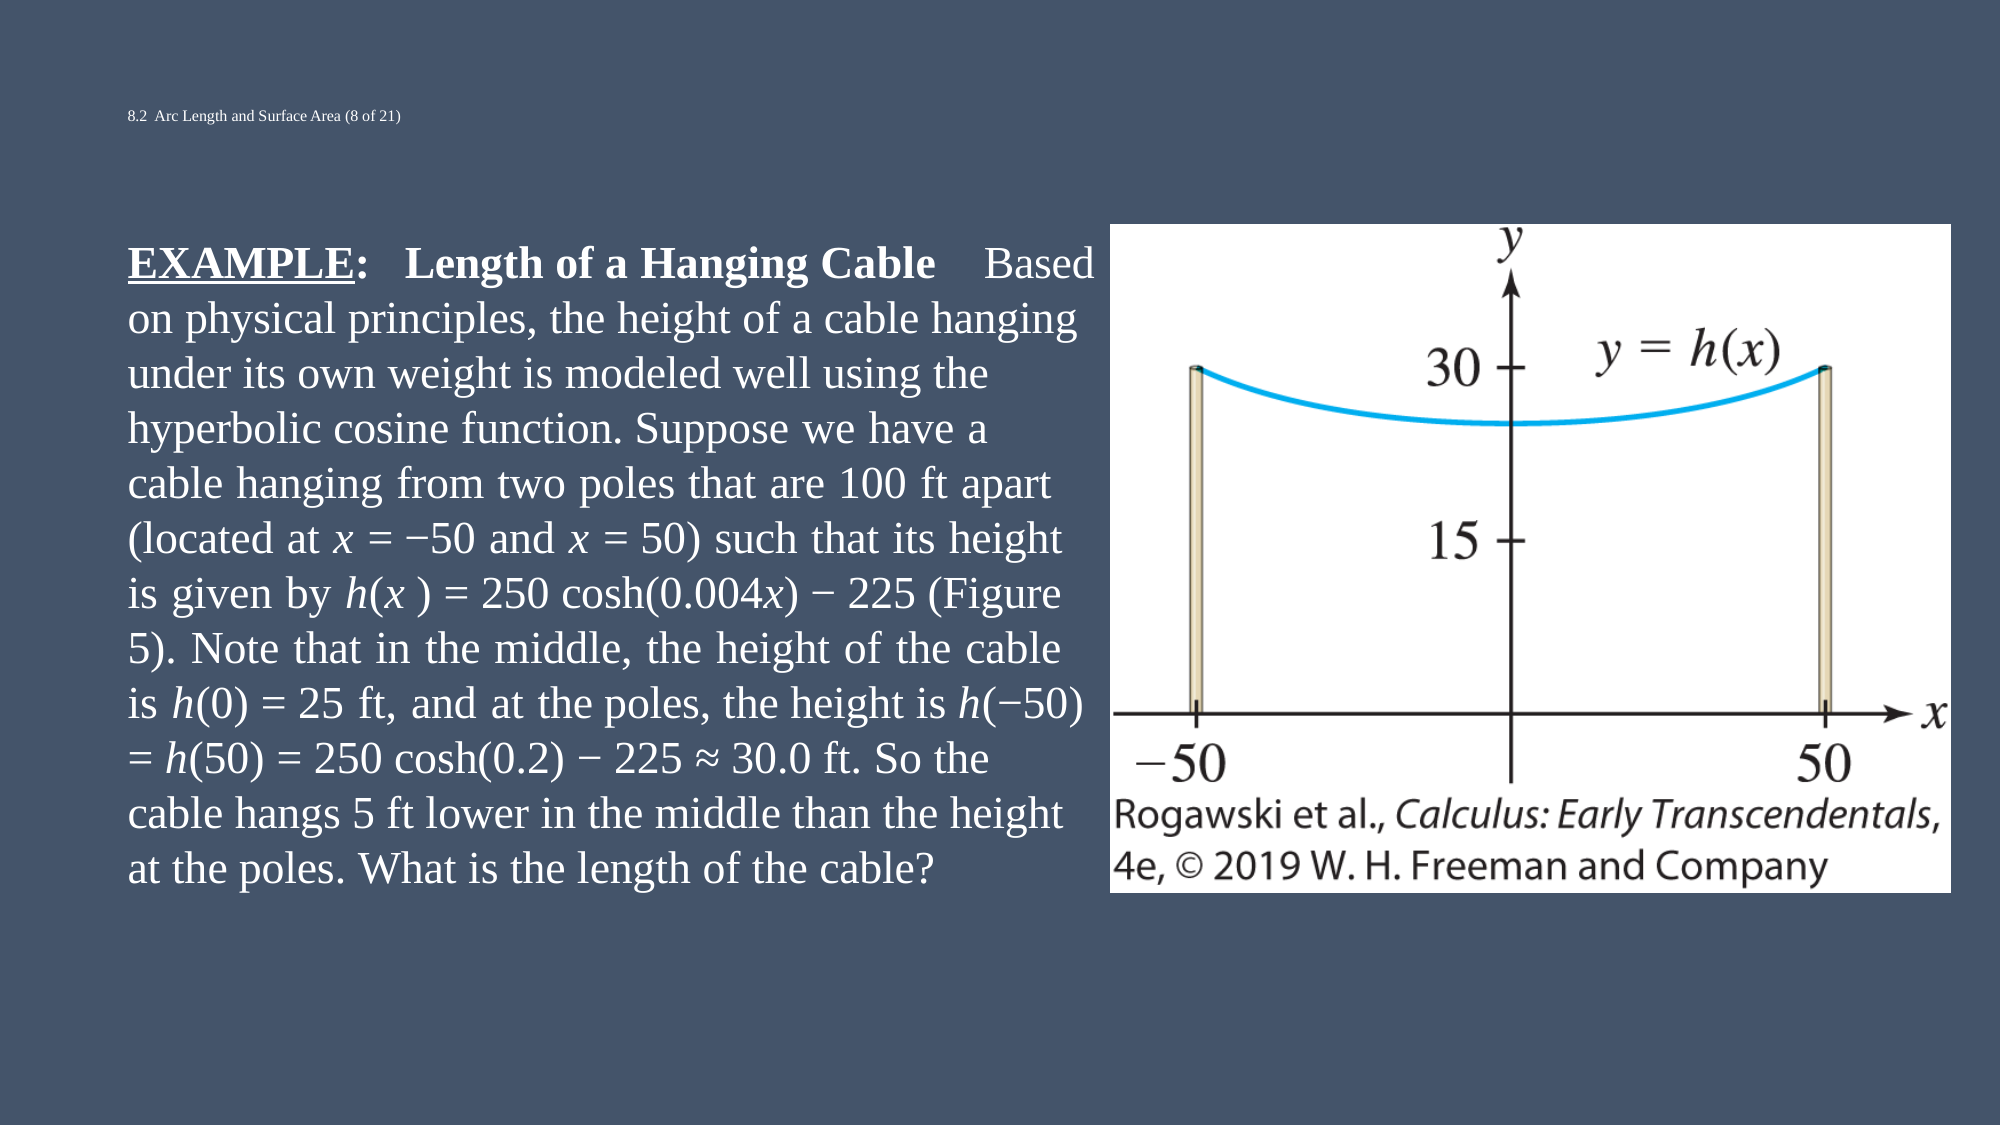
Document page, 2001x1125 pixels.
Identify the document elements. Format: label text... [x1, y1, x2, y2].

list EXAMPLE: Length of a Hanging Cable Based on physical principles, the height of a cable hanging under its own weight is modeled well using the hyperbolic cosine function. Suppose we have a cable hanging from two poles that are 100 ft apart (located at x = −50 and x = 50) such that its height is given by h(x ) = 250 cosh(0.004x) − 225 (Figure 5). Note that in the middle, the height of the cable is h(0) = 25 ft, and at the poles, the height is h(−50) = h(50) = 250 cosh(0.2) − 225 ≈ 30.0 ft. So the cable hangs 5 ft lower in the middle than the height at the poles. What is the length of the cable? [112, 224, 1111, 942]
title 8.2 Arc Length and Surface Area (8 of 21) [112, 99, 1775, 203]
picture [1110, 224, 1951, 893]
